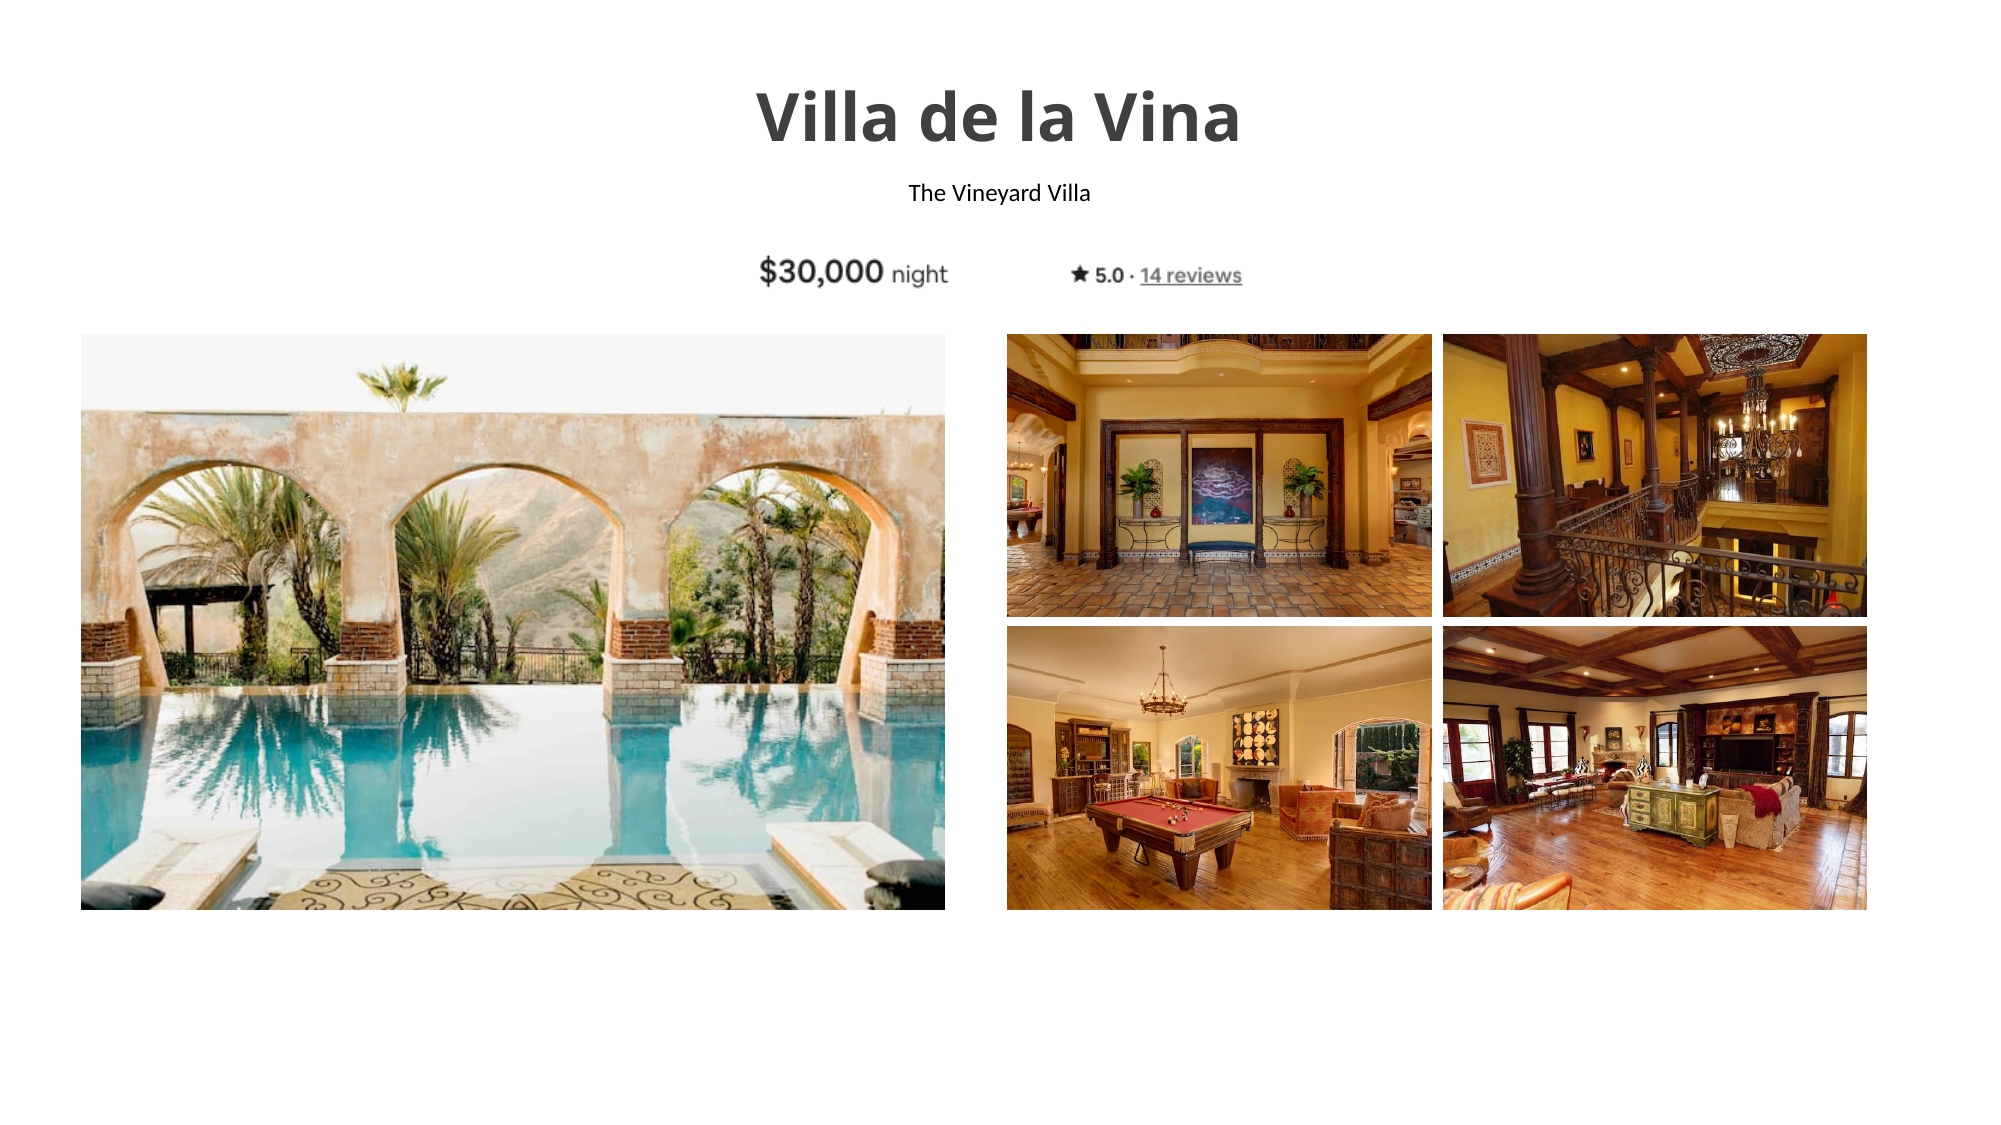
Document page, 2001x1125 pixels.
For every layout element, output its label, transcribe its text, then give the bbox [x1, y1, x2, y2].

picture [1007, 626, 1432, 910]
picture [1007, 334, 1432, 617]
picture [1443, 334, 1867, 617]
picture [1443, 626, 1867, 910]
text_box The Vineyard Villa [568, 163, 1432, 215]
picture [81, 334, 945, 910]
text_box Villa de la Vina [635, 67, 1365, 162]
picture [738, 238, 1262, 308]
